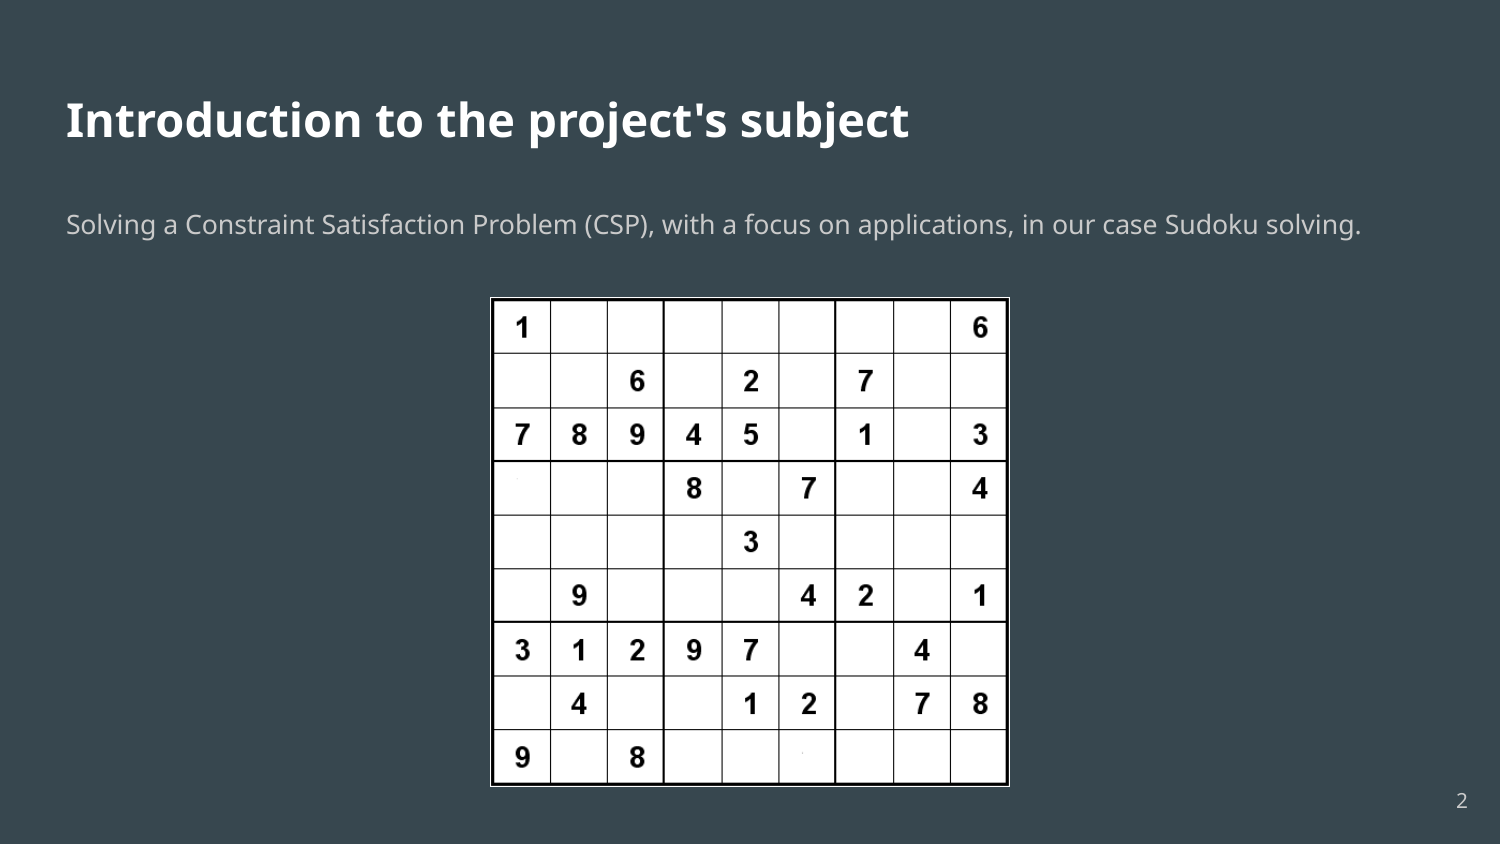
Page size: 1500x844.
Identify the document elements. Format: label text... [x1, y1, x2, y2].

slide_number 2 [1392, 767, 1483, 833]
title Introduction to the project's subject [51, 72, 1449, 167]
list Solving a Constraint Satisfaction Problem (CSP), with a focus on applications, in our case Sudoku solving. [51, 185, 1449, 280]
picture [490, 297, 1010, 787]
